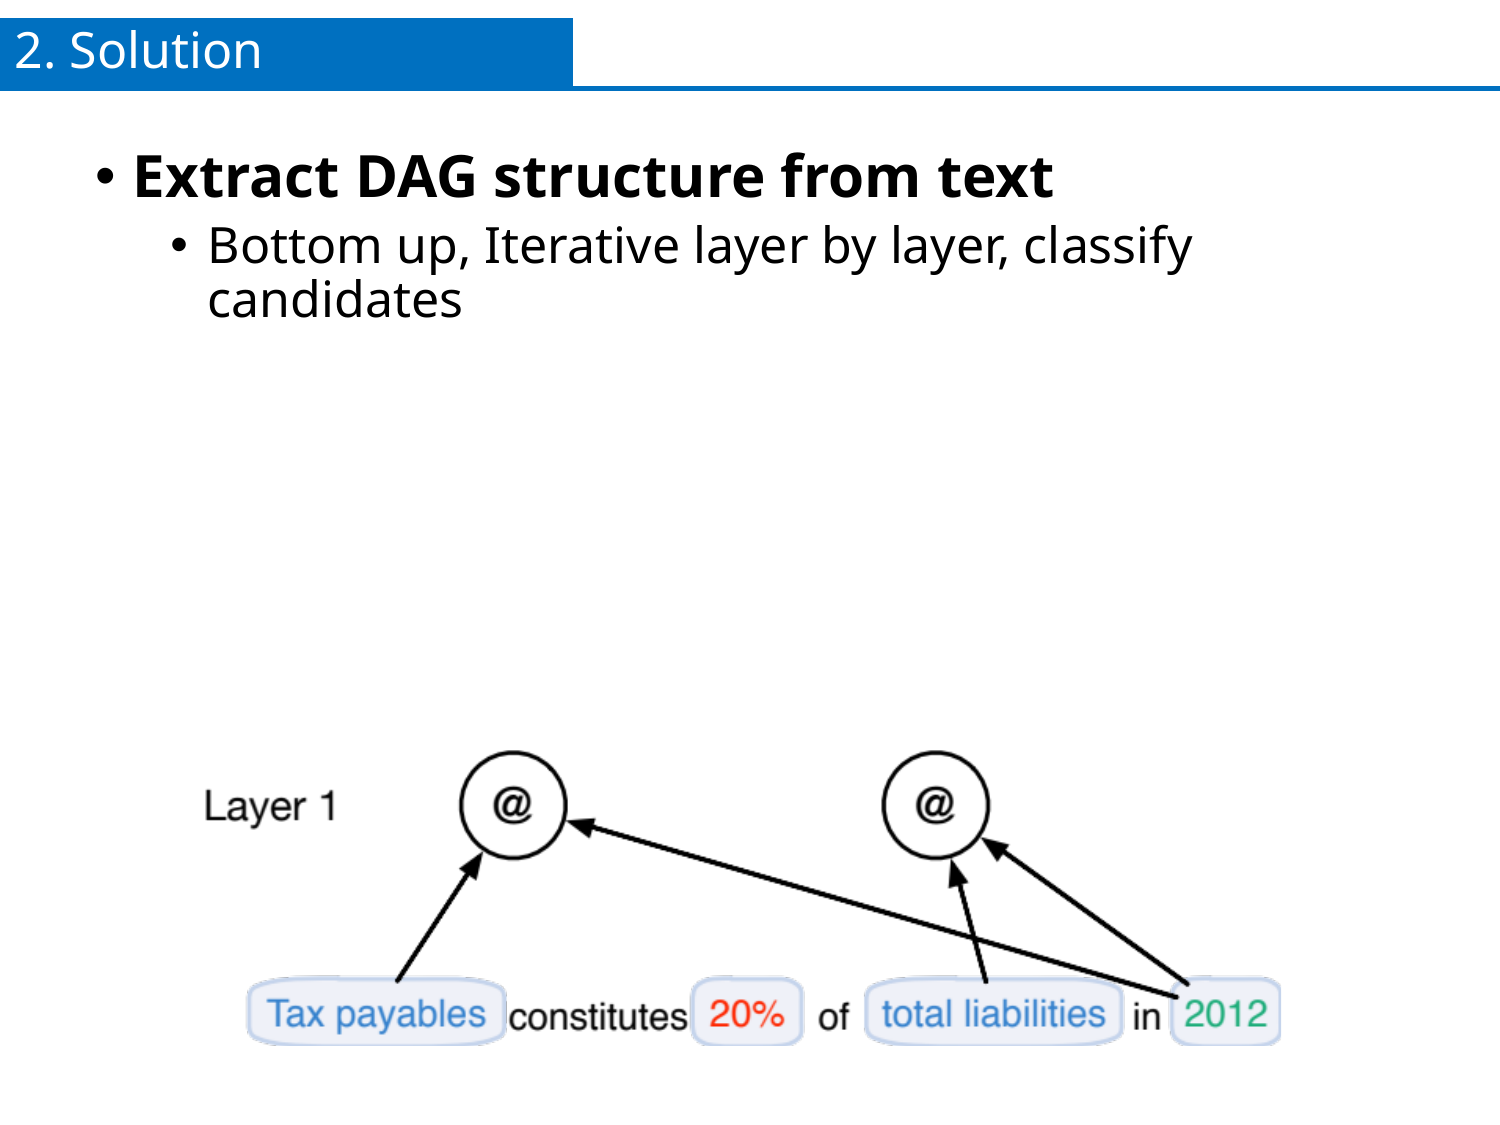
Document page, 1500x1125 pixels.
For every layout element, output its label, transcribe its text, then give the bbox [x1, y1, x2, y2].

list 2. Solution [0, 18, 573, 87]
picture [193, 749, 1282, 1046]
list Extract DAG structure from text Bottom up, Iterative layer by layer, classify candidates [80, 139, 1395, 1046]
